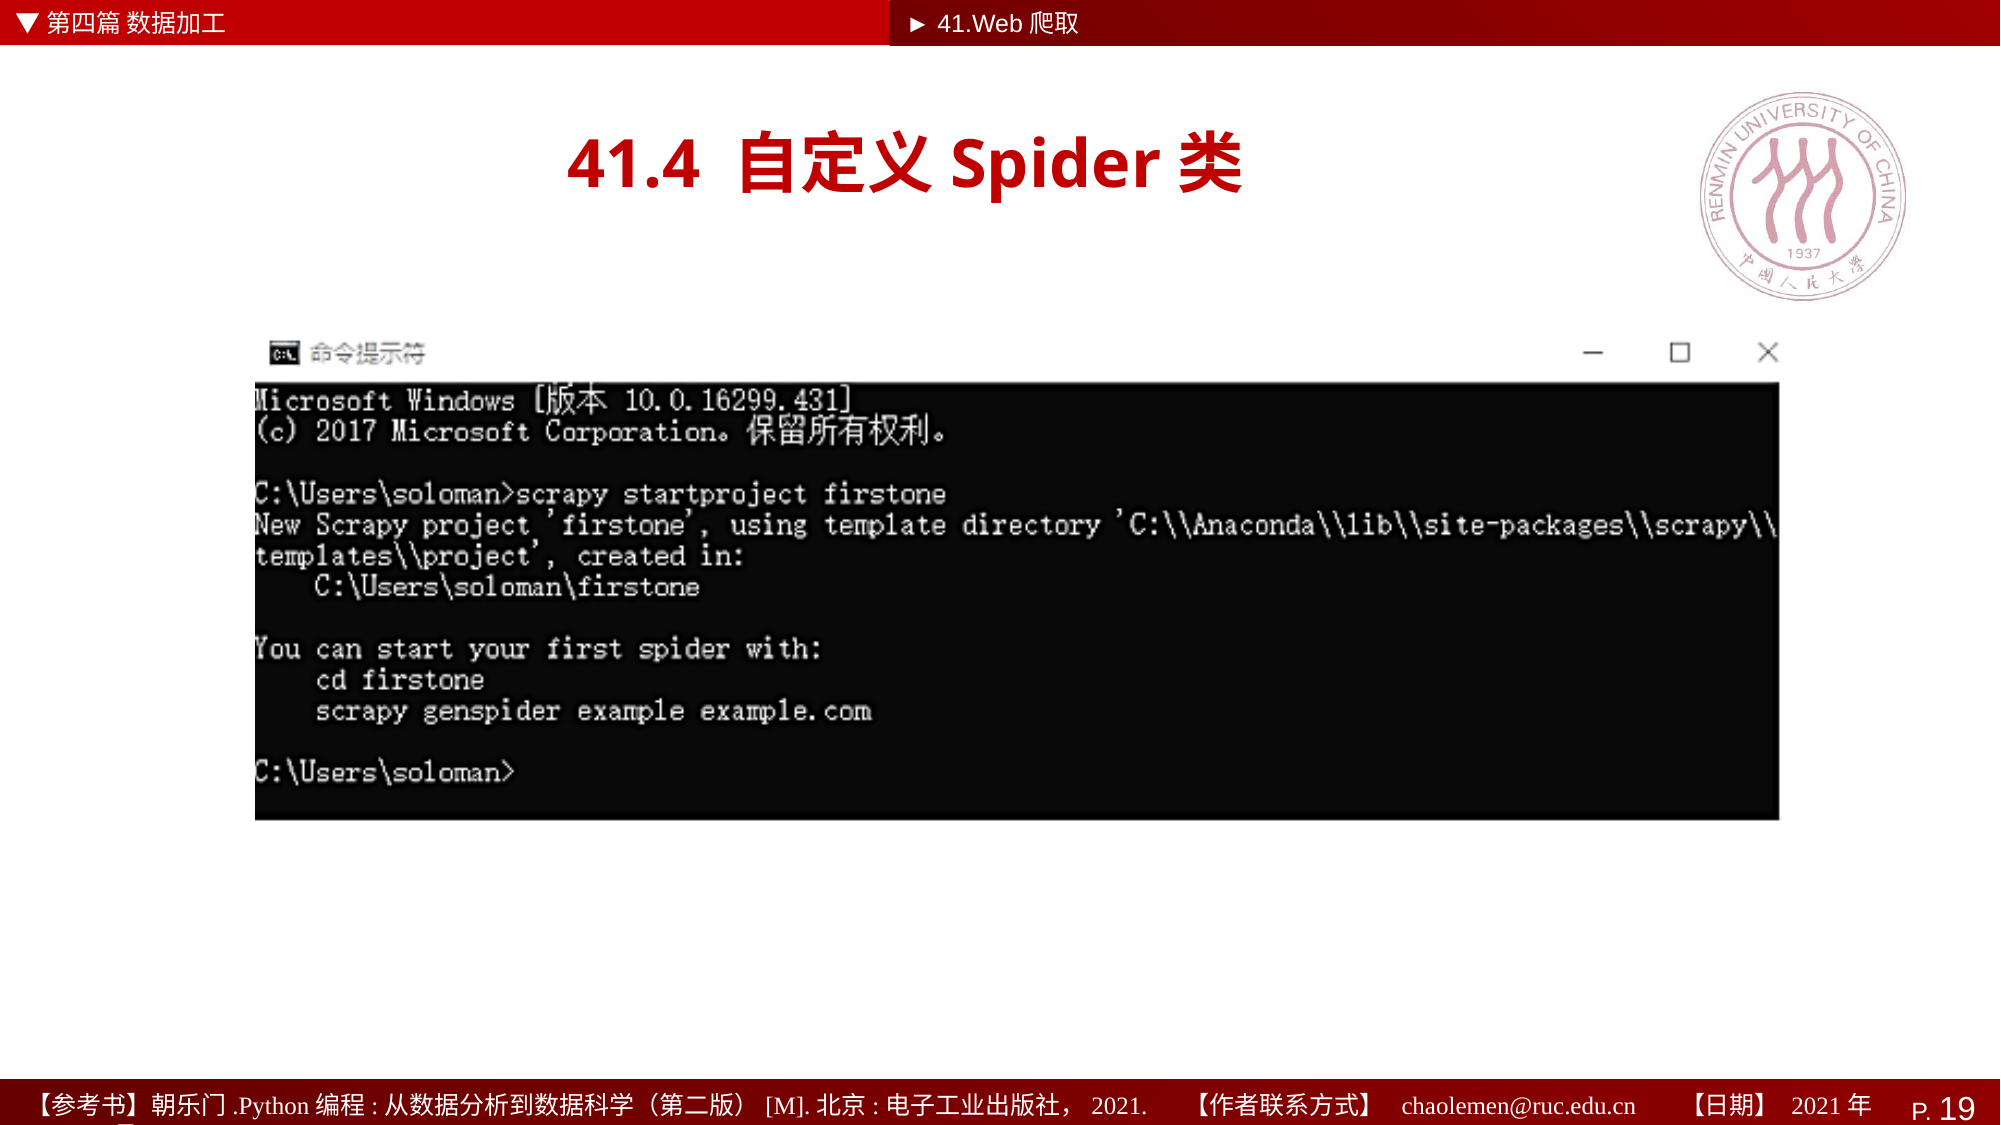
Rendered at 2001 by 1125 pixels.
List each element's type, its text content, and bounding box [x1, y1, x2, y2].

picture [1696, 89, 1910, 304]
picture [255, 326, 1782, 823]
title 41.4 自定义Spider类 [101, 92, 1710, 229]
list ▼第四篇 数据加工 [0, 0, 725, 43]
list ► 41.Web爬取 [890, 0, 1249, 43]
